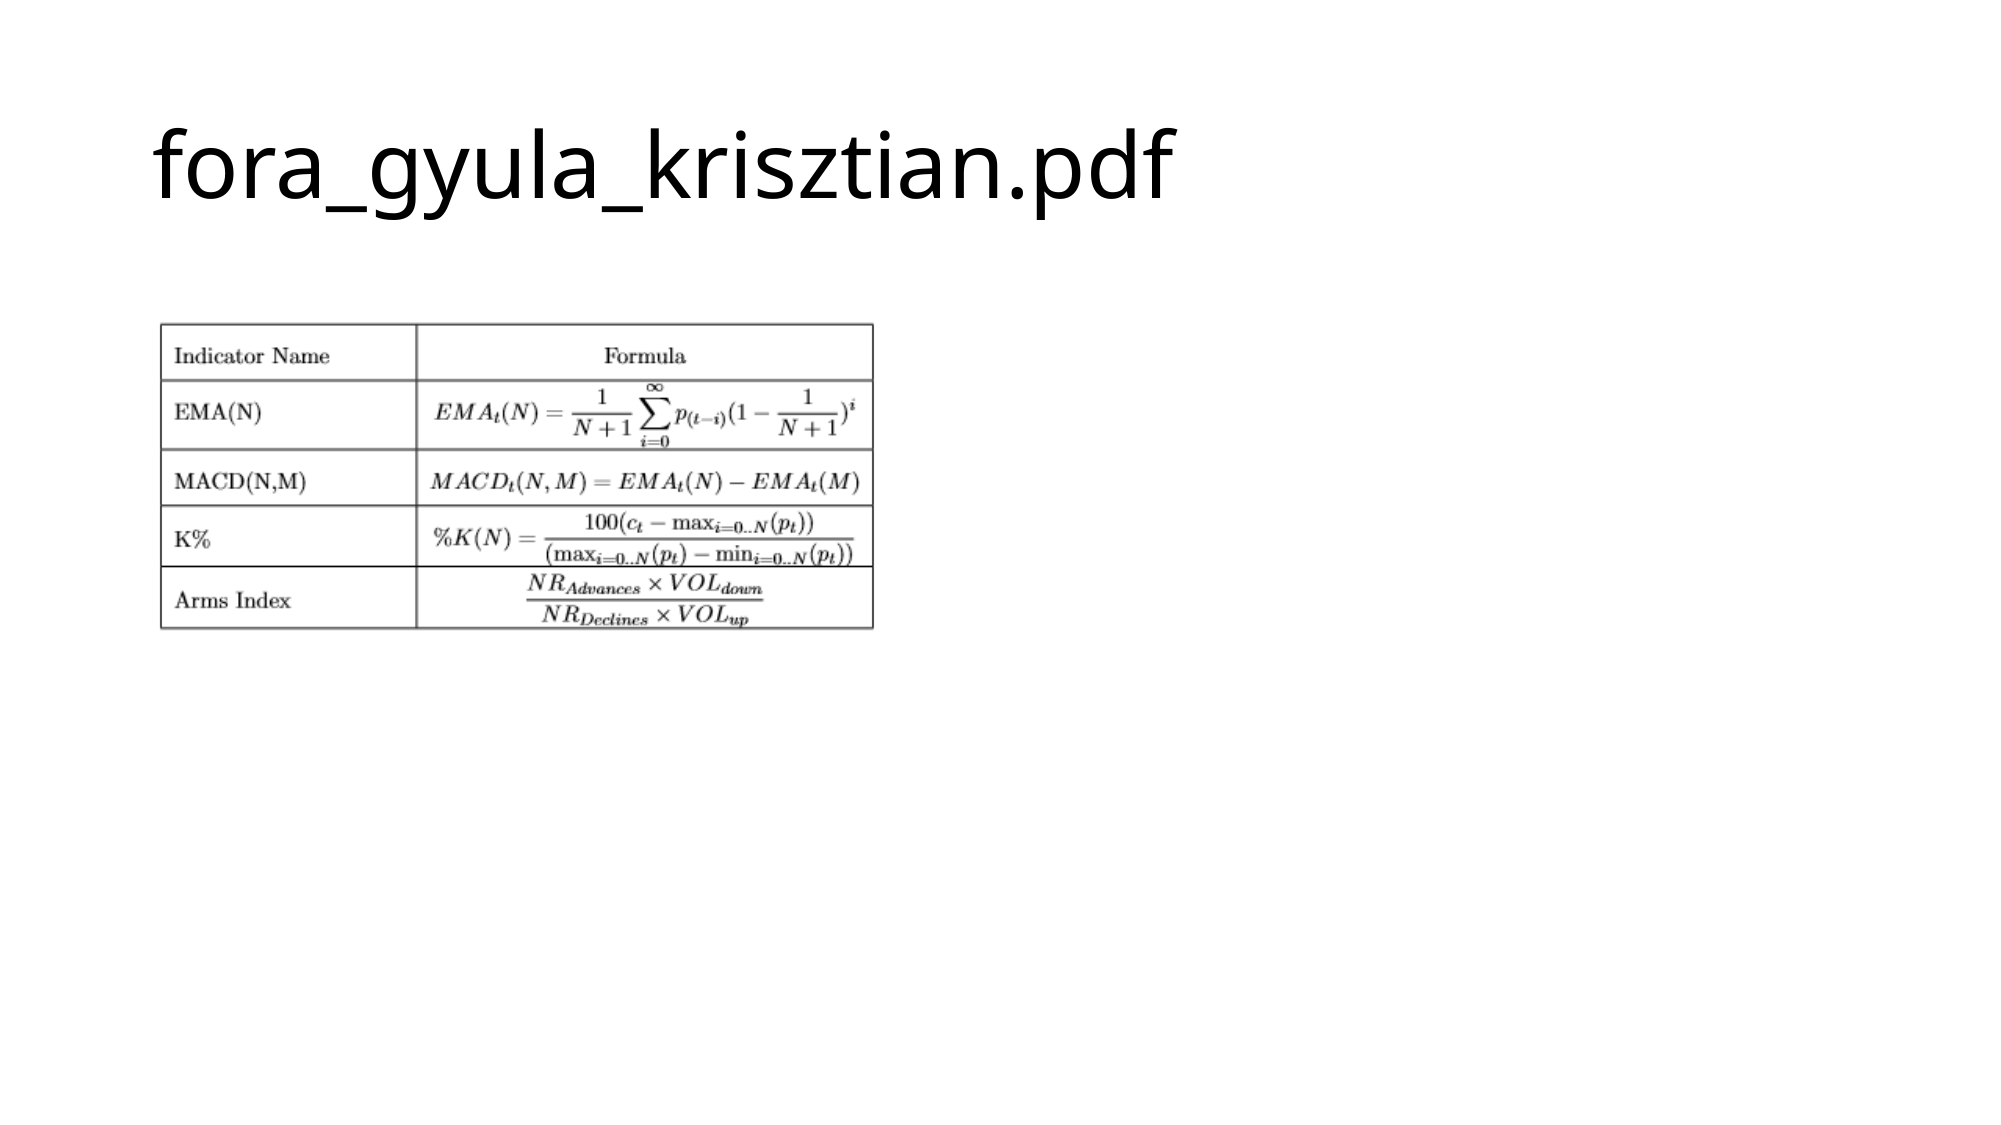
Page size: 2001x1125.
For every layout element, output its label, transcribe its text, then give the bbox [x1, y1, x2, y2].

title fora_gyula_krisztian.pdf [137, 59, 1863, 278]
picture [137, 296, 921, 657]
